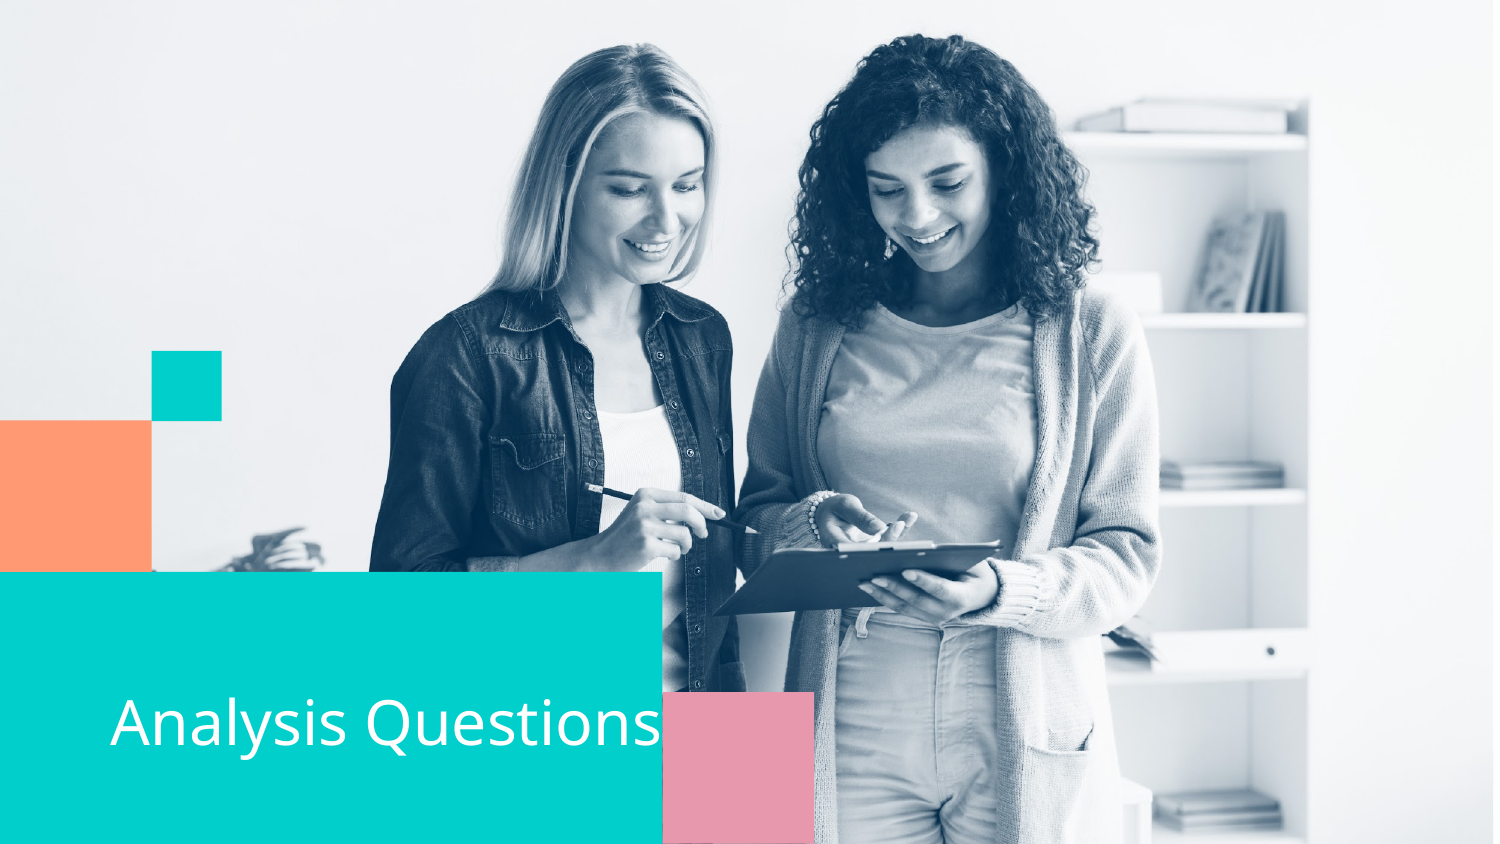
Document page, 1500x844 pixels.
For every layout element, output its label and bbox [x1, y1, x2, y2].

picture [0, 0, 1500, 844]
text_box [0, 350, 815, 844]
